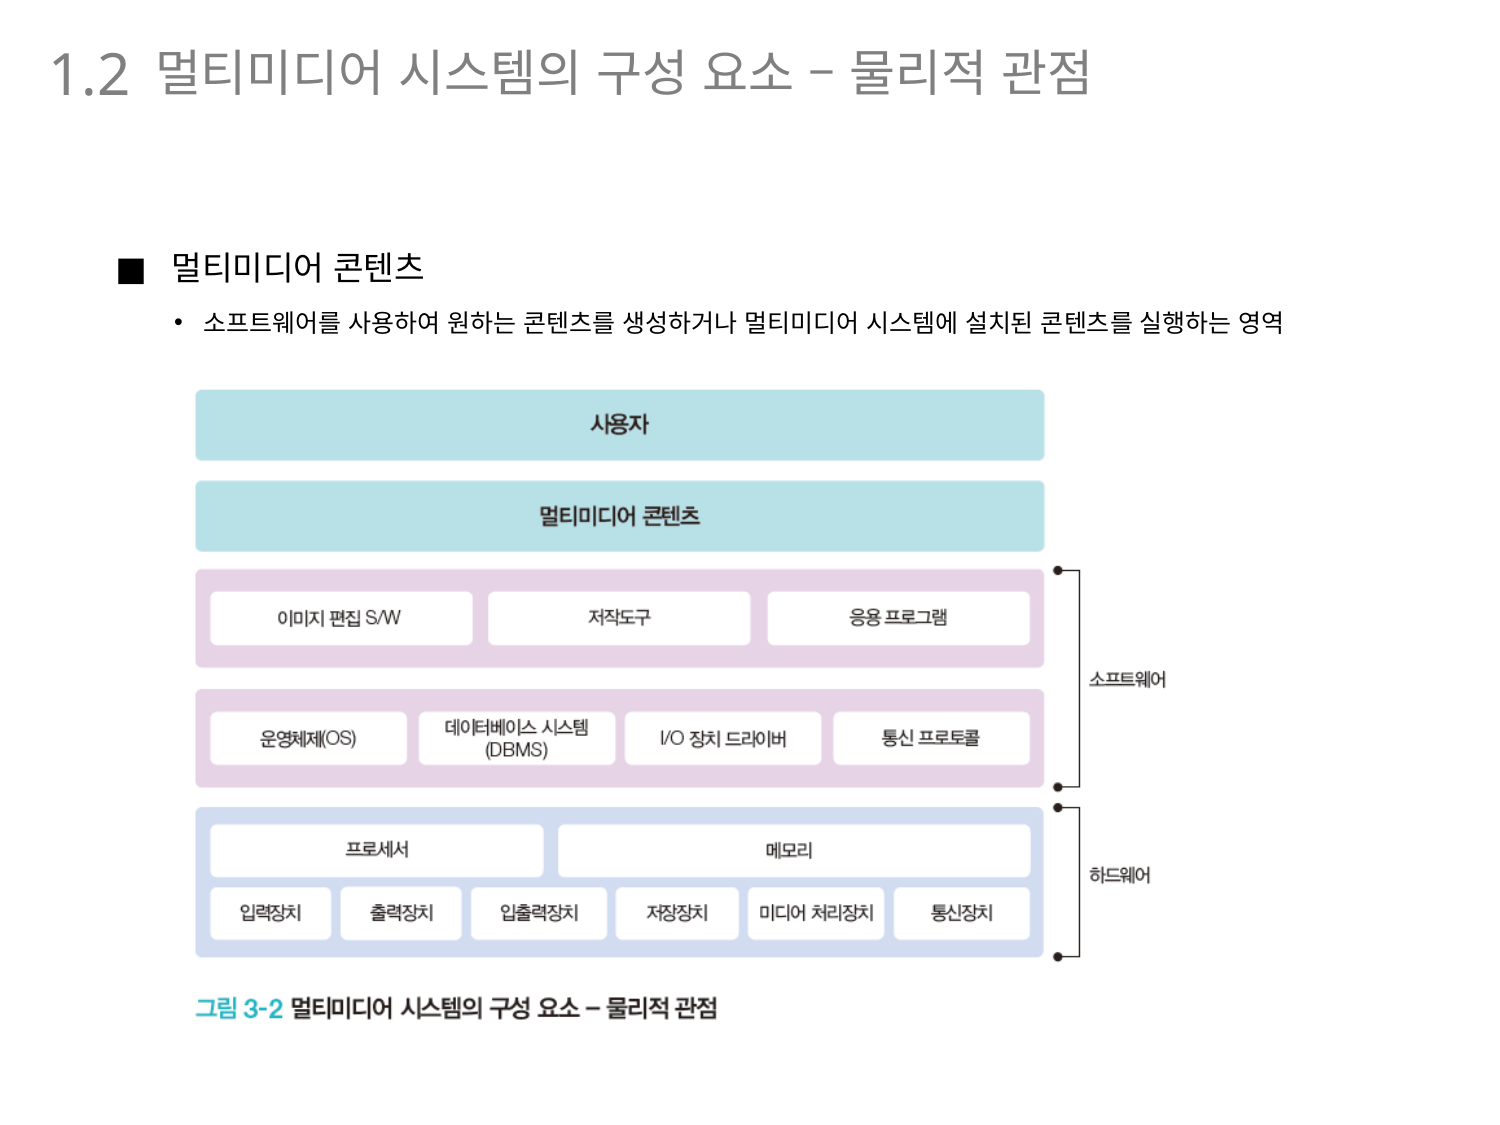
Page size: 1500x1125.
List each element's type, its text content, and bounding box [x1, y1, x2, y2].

text_box 멀티미디어 시스템의 구성 요소 – 물리적 관점 [147, 41, 1199, 127]
list 멀티미디어 콘텐츠 소프트웨어를 사용하여 원하는 콘텐츠를 생성하거나 멀티미디어 시스템에 설치된 콘텐츠를 실행하는 영역 [100, 219, 1424, 988]
text_box 1.2 [41, 44, 184, 130]
picture [184, 373, 1180, 1030]
